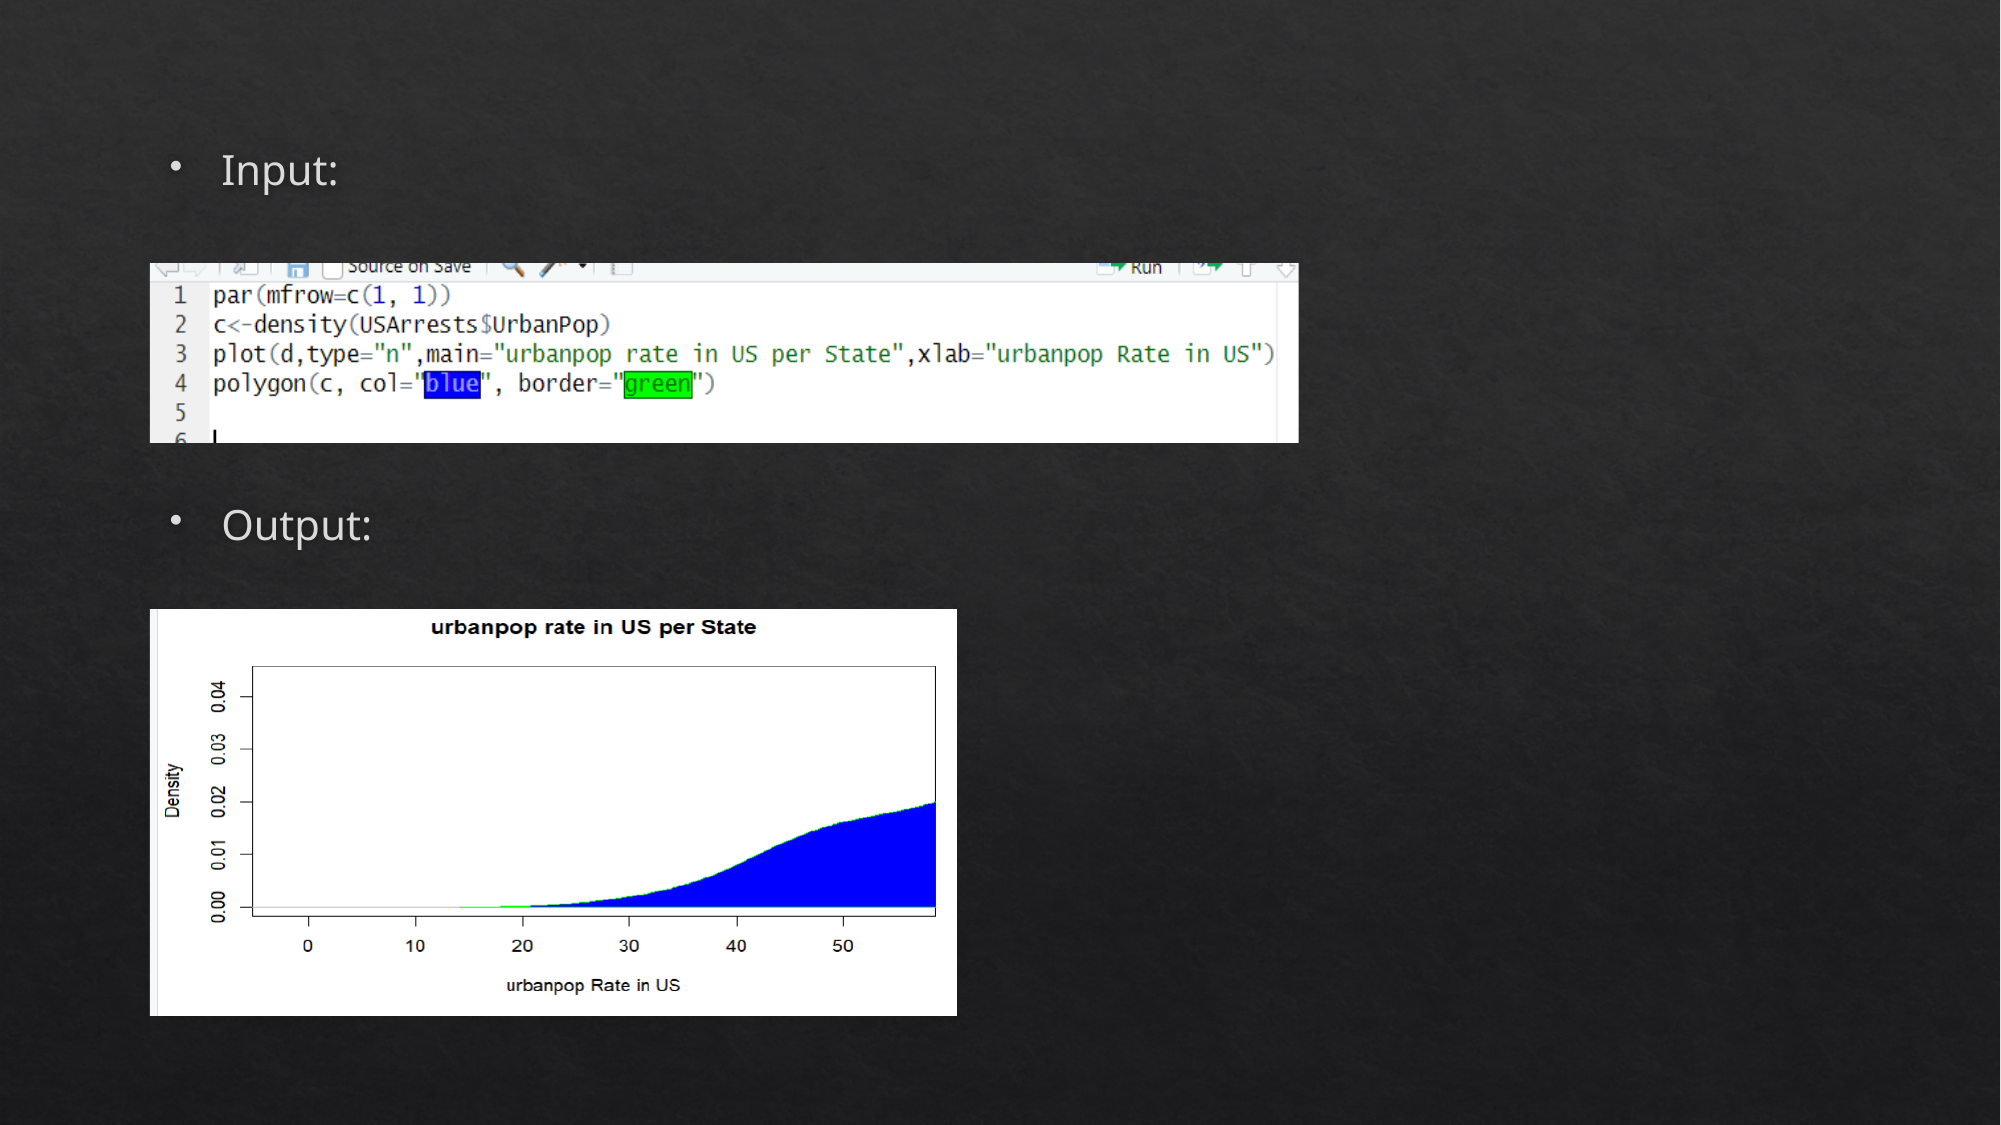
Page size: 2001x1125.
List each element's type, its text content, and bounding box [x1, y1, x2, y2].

picture [149, 608, 958, 1016]
list Input: Output: [149, 136, 1849, 950]
picture [149, 262, 1299, 443]
